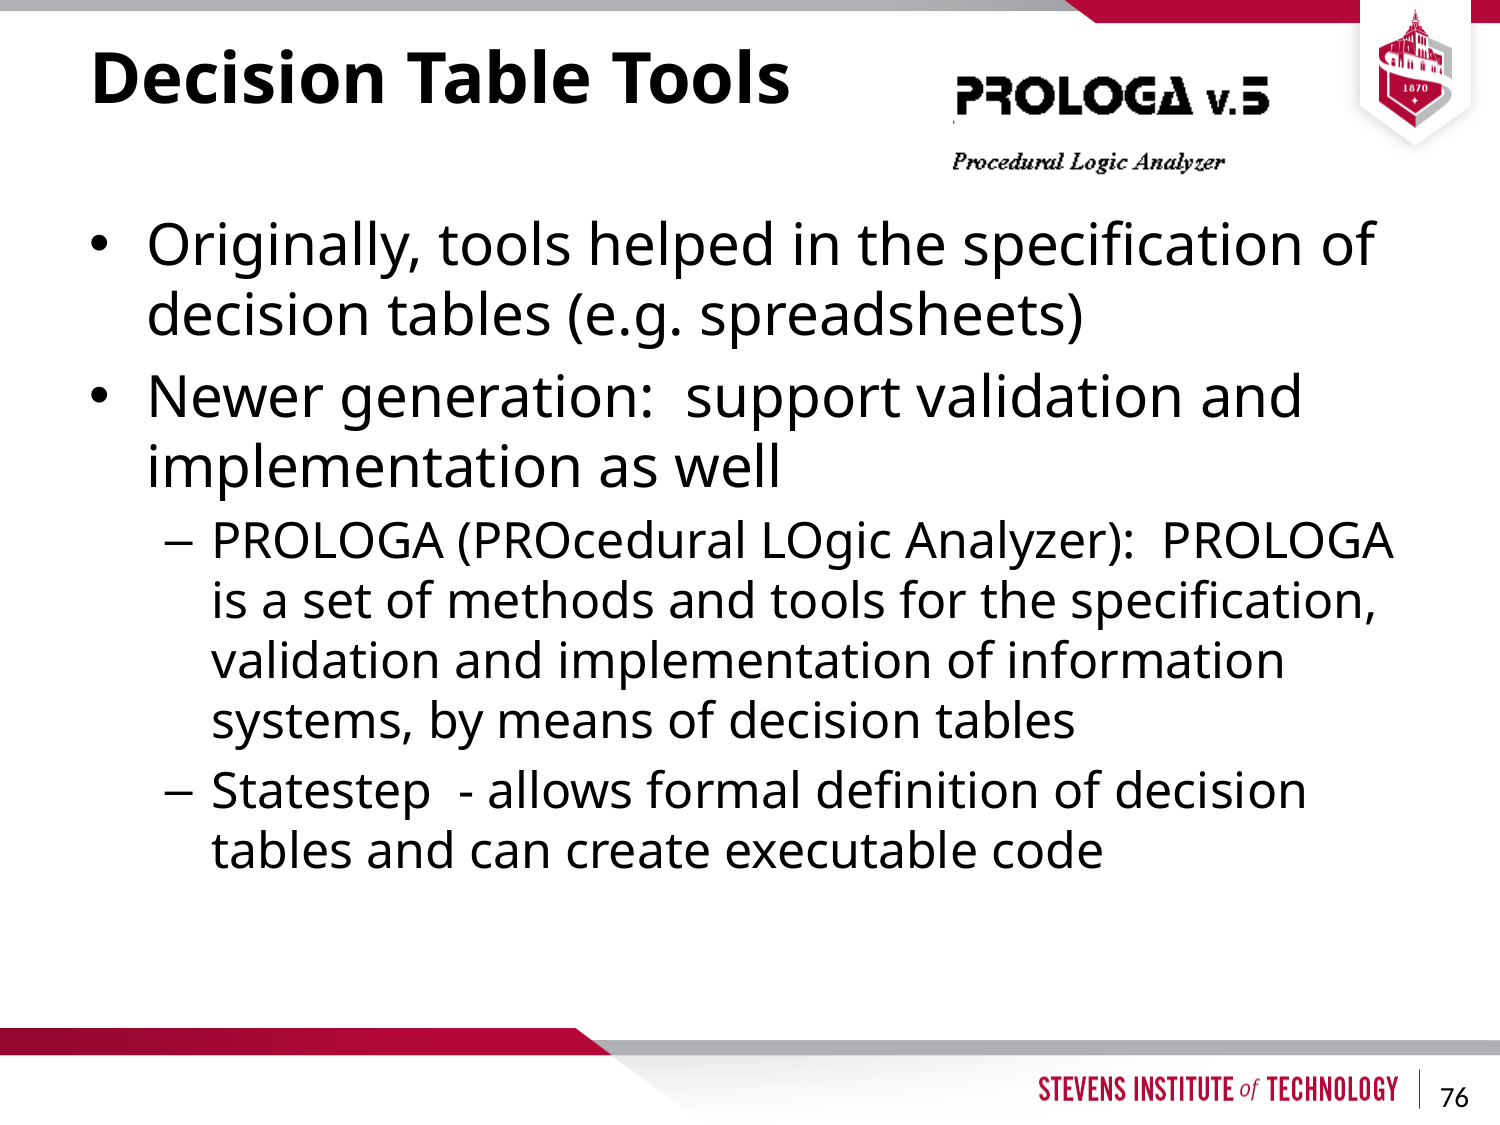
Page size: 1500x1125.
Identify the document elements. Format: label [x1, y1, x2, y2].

picture [0, 1028, 1500, 1125]
title [75, 24, 1075, 188]
picture [0, 0, 1500, 188]
slide_number [1425, 1071, 1492, 1109]
list [75, 200, 1425, 1010]
